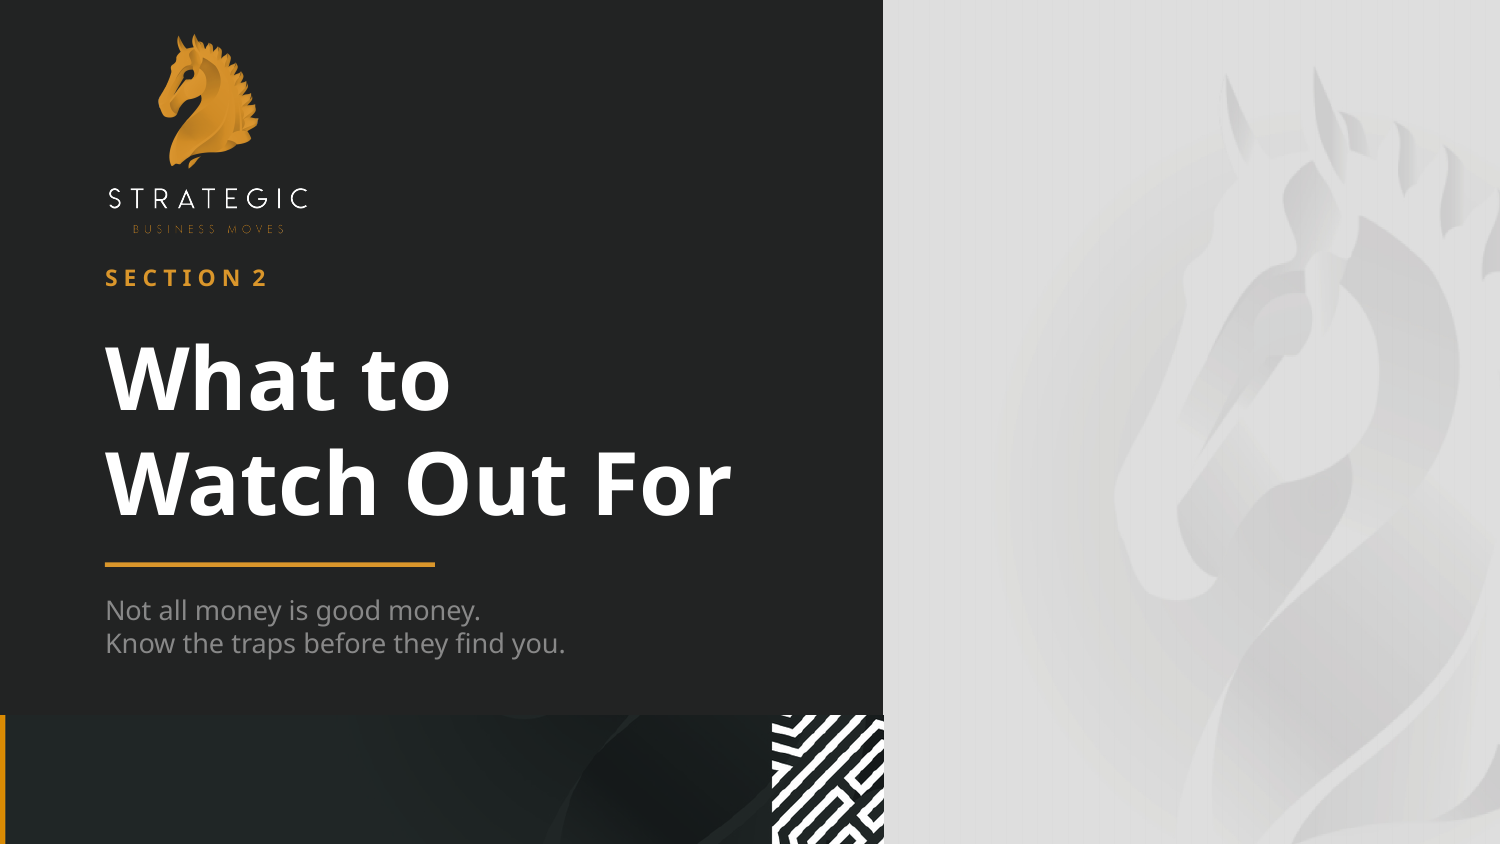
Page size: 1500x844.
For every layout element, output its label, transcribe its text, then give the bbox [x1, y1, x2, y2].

text_box [104, 562, 435, 567]
picture [104, 30, 312, 240]
picture [0, 0, 1500, 844]
text_box Not all money is good money. Know the traps before they find you. [104, 592, 1005, 660]
text_box What to Watch Out For [104, 314, 1155, 540]
text_box S E C T I O N 2 [104, 254, 705, 300]
